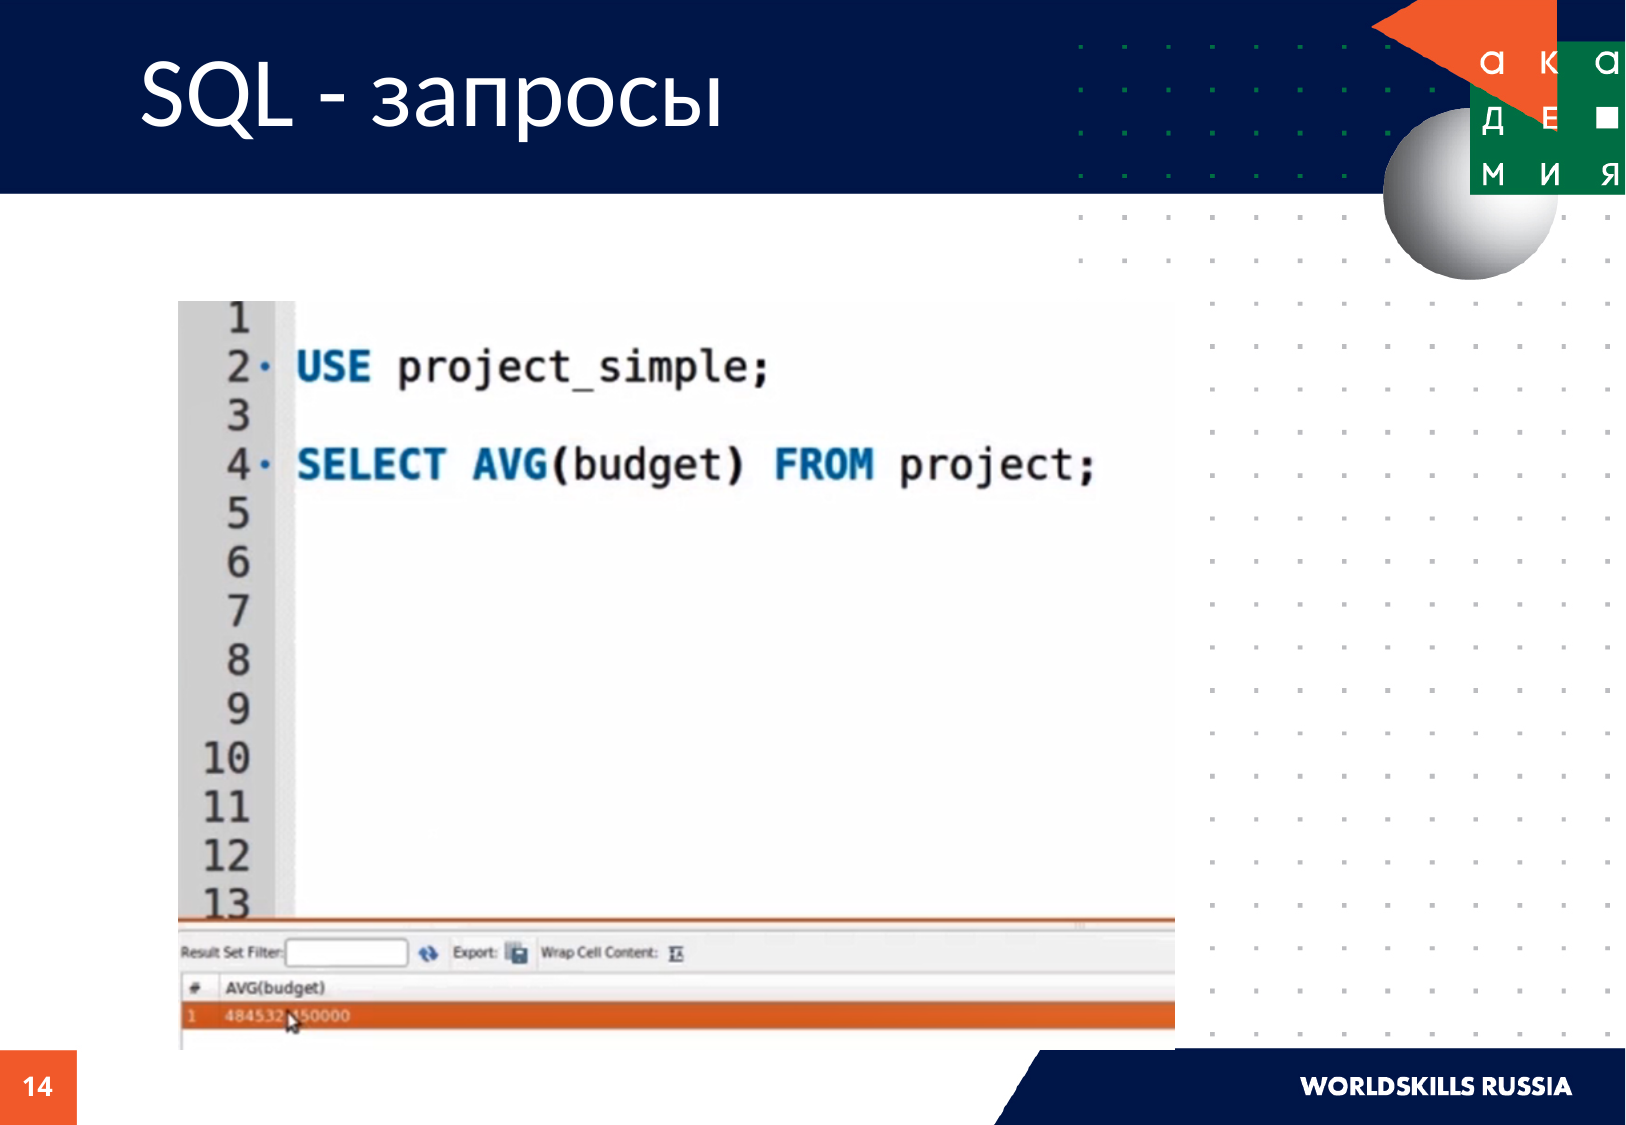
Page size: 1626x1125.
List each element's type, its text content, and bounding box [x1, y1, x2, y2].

slide_number 14 [0, 1050, 75, 1125]
picture [0, 0, 1626, 1125]
text_box SQL - запросы [0, 33, 1047, 189]
